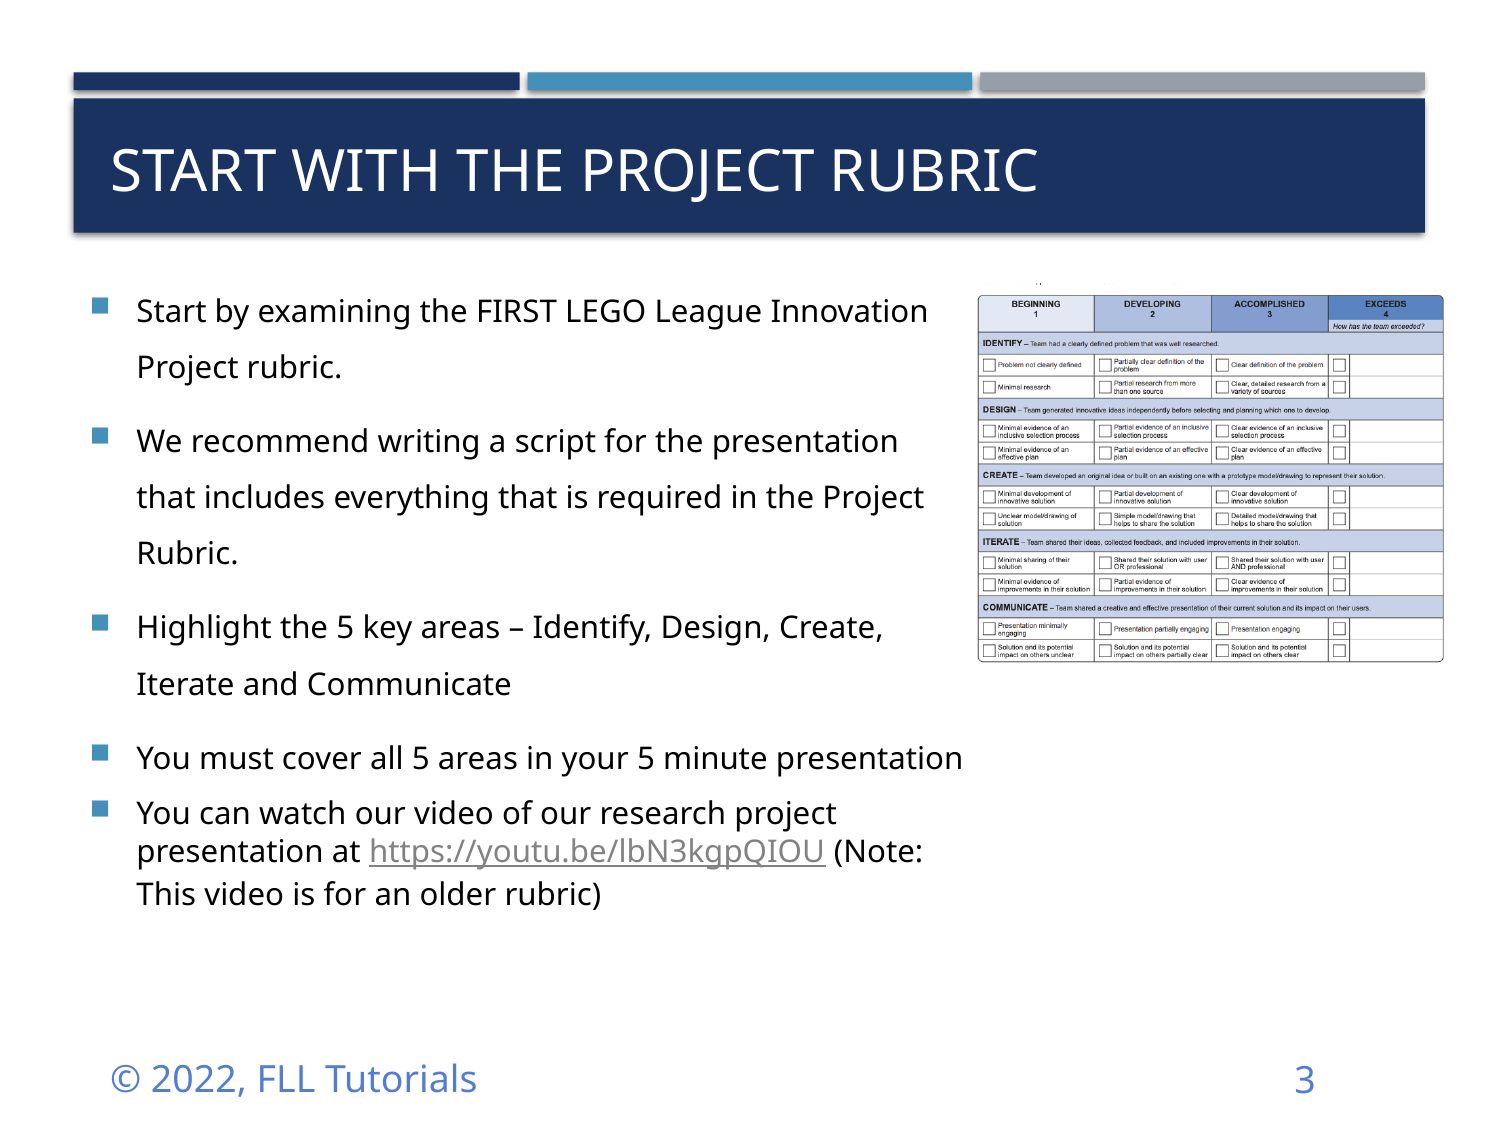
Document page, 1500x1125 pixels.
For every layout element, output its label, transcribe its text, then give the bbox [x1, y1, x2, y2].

picture [969, 282, 1461, 674]
slide_number 3 [1279, 1048, 1406, 1109]
list Start by examining the FIRST LEGO League Innovation Project rubric. We recommend writing a script for the presentation that includes everything that is required in the Project Rubric. Highlight the 5 key areas – Identify, Design, Create, Iterate and Communicate You must cover all 5 areas in your 5 minute presentation You can watch our video of our research project presentation at https://youtu.be/lbN3kgpQIOU (Note: This video is for an older rubric) [74, 264, 981, 974]
footer © 2022, FLL Tutorials [95, 1047, 895, 1108]
title Start with the Project Rubric [95, 112, 1406, 211]
